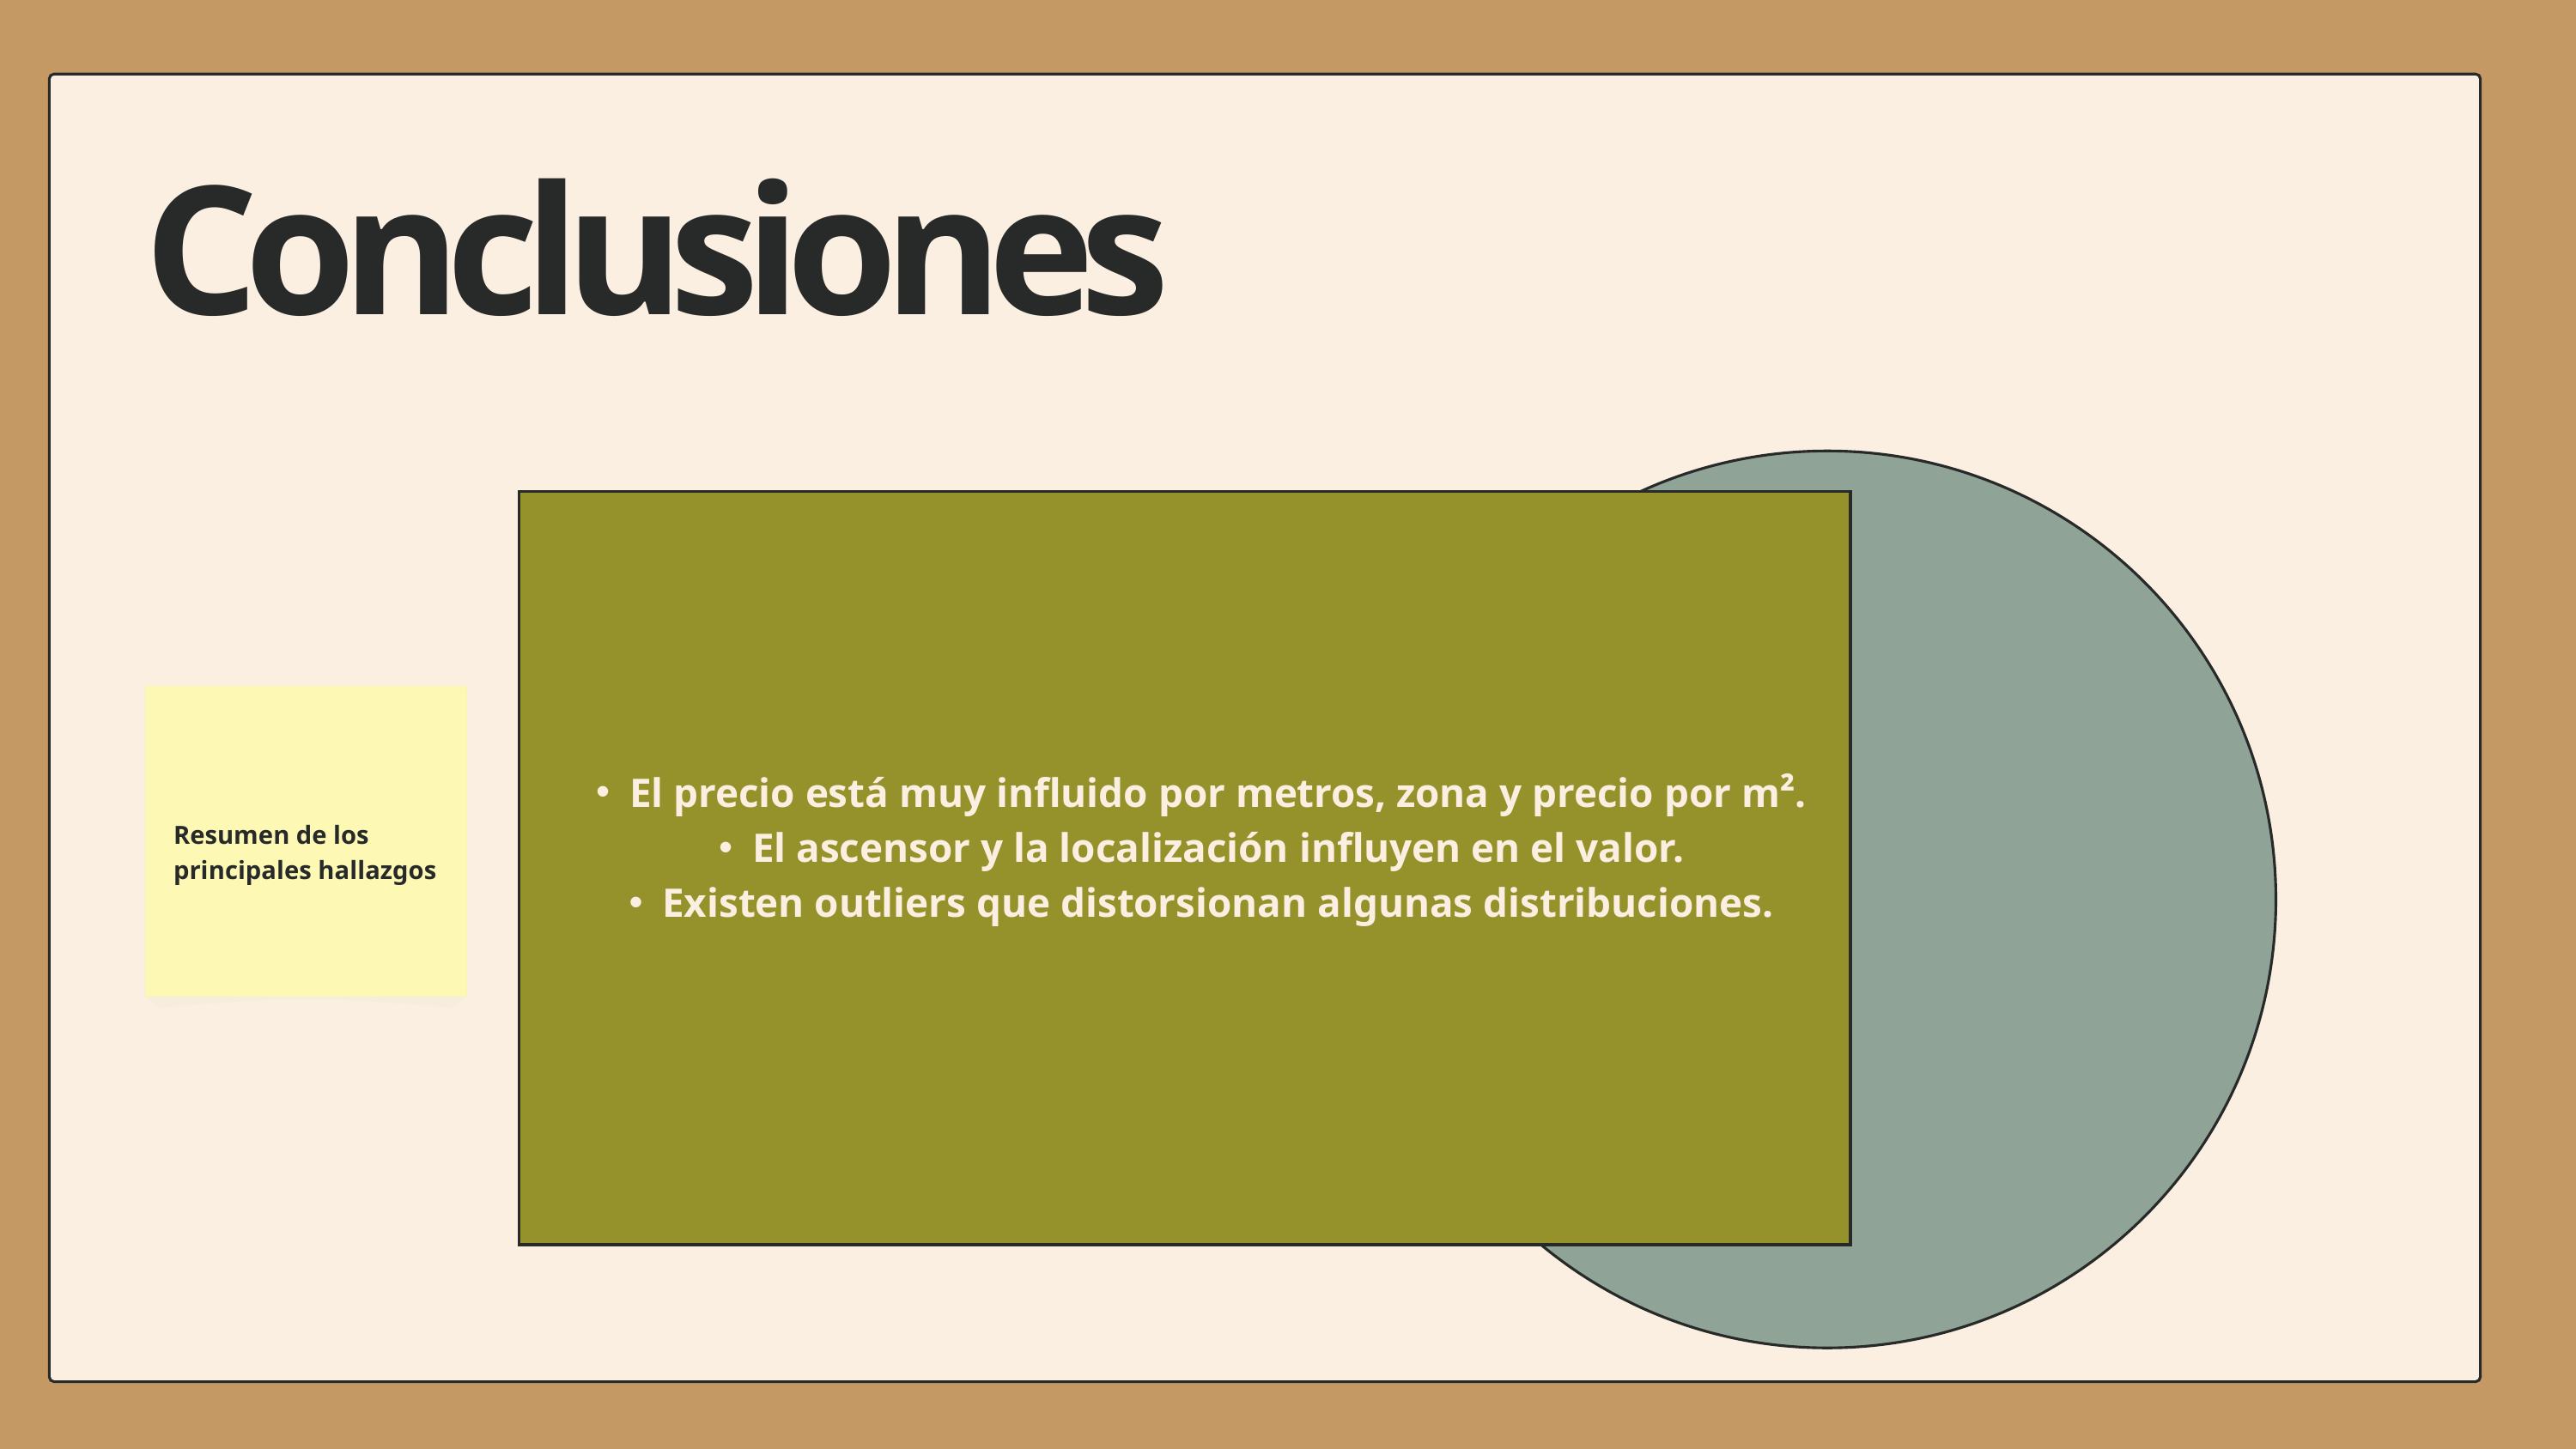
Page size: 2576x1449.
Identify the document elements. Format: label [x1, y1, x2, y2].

text_box [49, 73, 2481, 1382]
text_box [519, 490, 1851, 1246]
text_box [1378, 451, 2276, 1349]
text_box [144, 685, 467, 1009]
